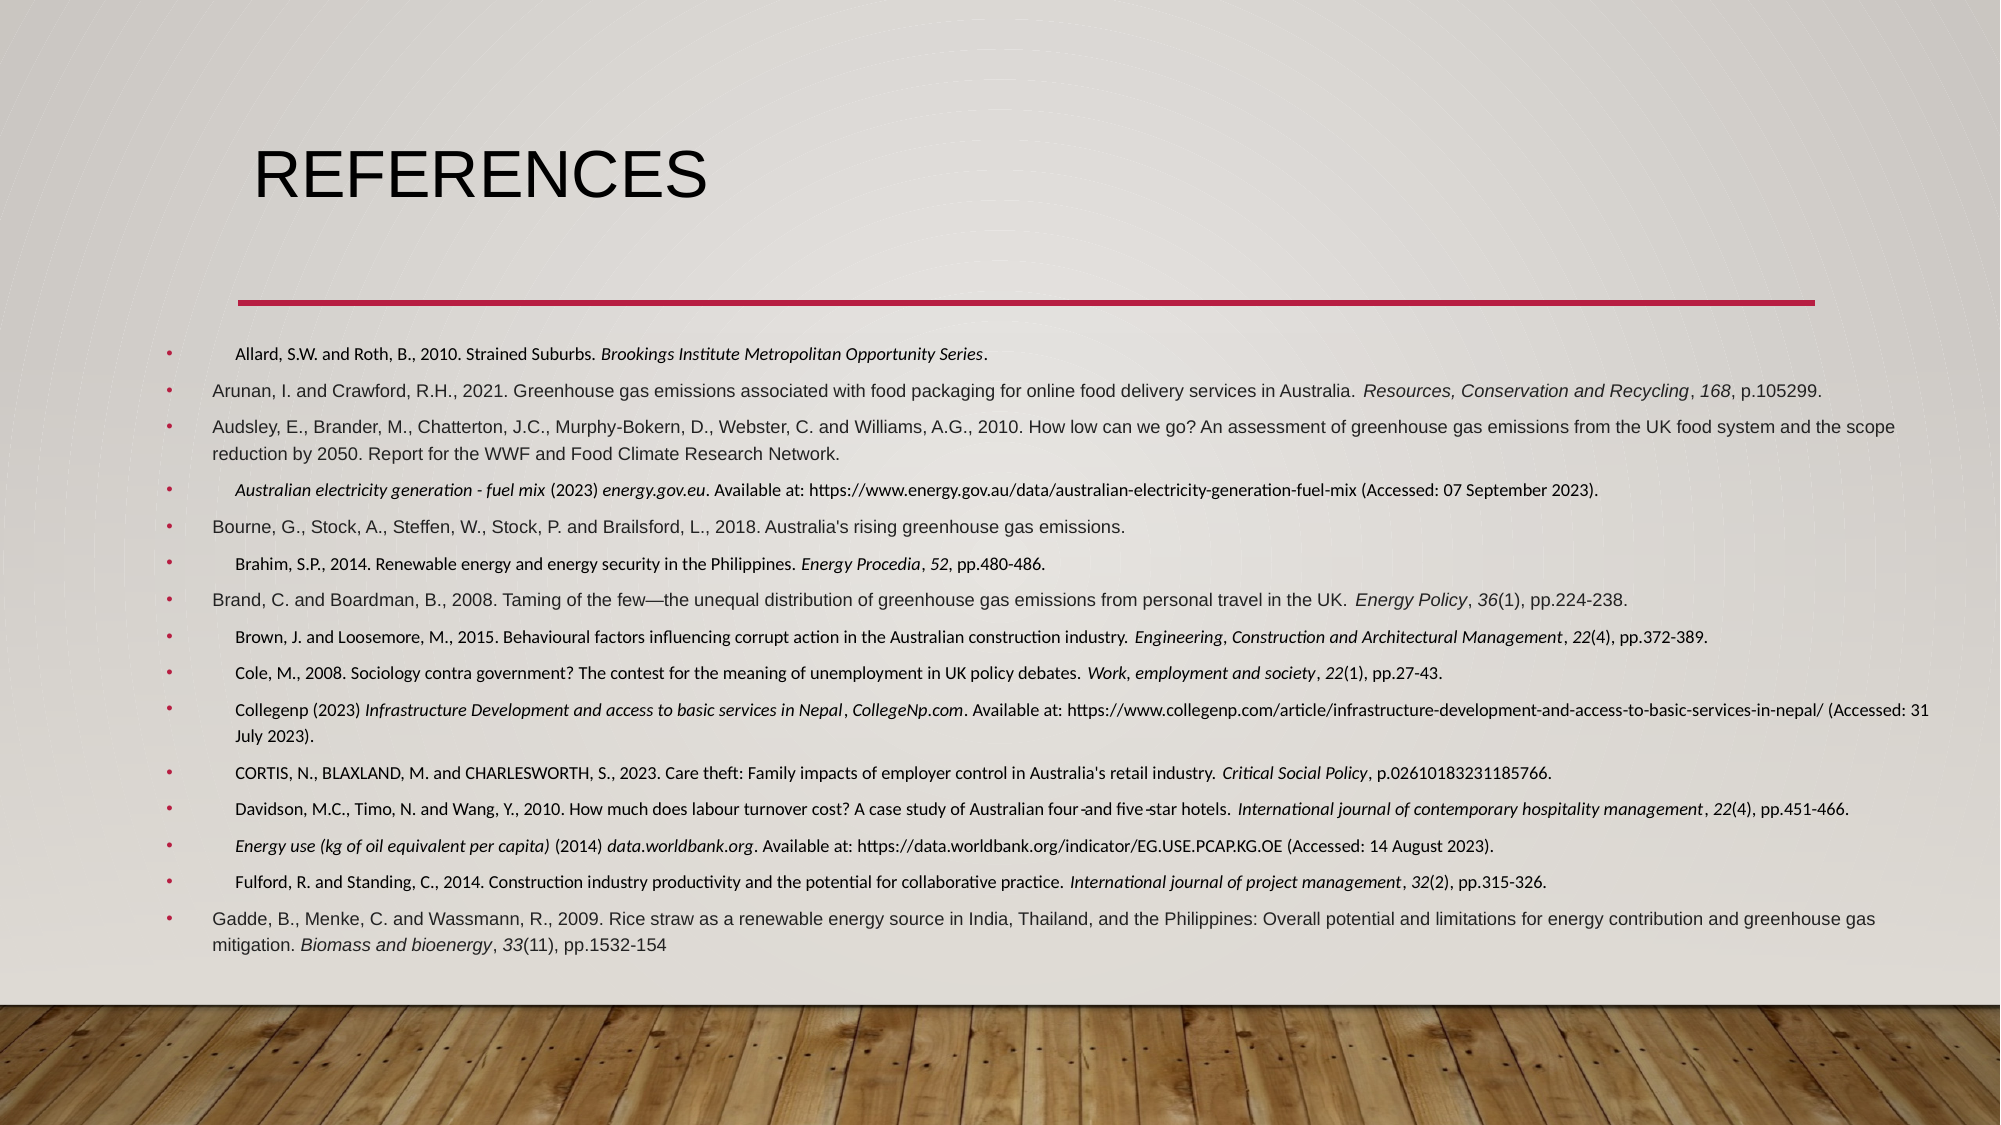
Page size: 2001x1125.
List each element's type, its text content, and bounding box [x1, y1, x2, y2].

picture [0, 1005, 2000, 1125]
title references [238, 131, 1814, 305]
list Allard, S.W. and Roth, B., 2010. Strained Suburbs. Brookings Institute Metropolitan Opportunity Series. Arunan, I. and Crawford, R.H., 2021. Greenhouse gas emissions associated with food packaging for online food delivery services in Australia. Resources, Conservation and Recycling, 168, p.105299. Audsley, E., Brander, M., Chatterton, J.C., Murphy-Bokern, D., Webster, C. and Williams, A.G., 2010. How low can we go? An assessment of greenhouse gas emissions from the UK food system and the scope reduction by 2050. Report for the WWF and Food Climate Research Network. Australian electricity generation - fuel mix (2023) energy.gov.eu. Available at: https://www.energy.gov.au/data/australian-electricity-generation-fuel-mix (Accessed: 07 September 2023). Bourne, G., Stock, A., Steffen, W., Stock, P. and Brailsford, L., 2018. Australia's rising greenhouse gas emissions. Brahim, S.P., 2014. Renewable energy and energy security in the Philippines. Energy Procedia, 52, pp.480-486. Brand, C. and Boardman, B., 2008. Taming of the few—the unequal distribution of greenhouse gas emissions from personal travel in the UK. Energy Policy, 36(1), pp.224-238. Brown, J. and Loosemore, M., 2015. Behavioural factors influencing corrupt action in the Australian construction industry. Engineering, Construction and Architectural Management, 22(4), pp.372-389. Cole, M., 2008. Sociology contra government? The contest for the meaning of unemployment in UK policy debates. Work, employment and society, 22(1), pp.27-43. Collegenp (2023) Infrastructure Development and access to basic services in Nepal, CollegeNp.com. Available at: https://www.collegenp.com/article/infrastructure-development-and-access-to-basic-services-in-nepal/ (Accessed: 31 July 2023). CORTIS, N., BLAXLAND, M. and CHARLESWORTH, S., 2023. Care theft: Family impacts of employer control in Australia's retail industry. Critical Social Policy, p.02610183231185766. Davidson, M.C., Timo, N. and Wang, Y., 2010. How much does labour turnover cost? A case study of Australian four‐and five‐star hotels. International journal of contemporary hospitality management, 22(4), pp.451-466. Energy use (kg of oil equivalent per capita) (2014) data.worldbank.org. Available at: https://data.worldbank.org/indicator/EG.USE.PCAP.KG.OE (Accessed: 14 August 2023). Fulford, R. and Standing, C., 2014. Construction industry productivity and the potential for collaborative practice. International journal of project management, 32(2), pp.315-326. Gadde, B., Menke, C. and Wassmann, R., 2009. Rice straw as a renewable energy source in India, Thailand, and the Philippines: Overall potential and limitations for energy contribution and greenhouse gas mitigation. Biomass and bioenergy, 33(11), pp.1532-154 [151, 330, 1947, 977]
